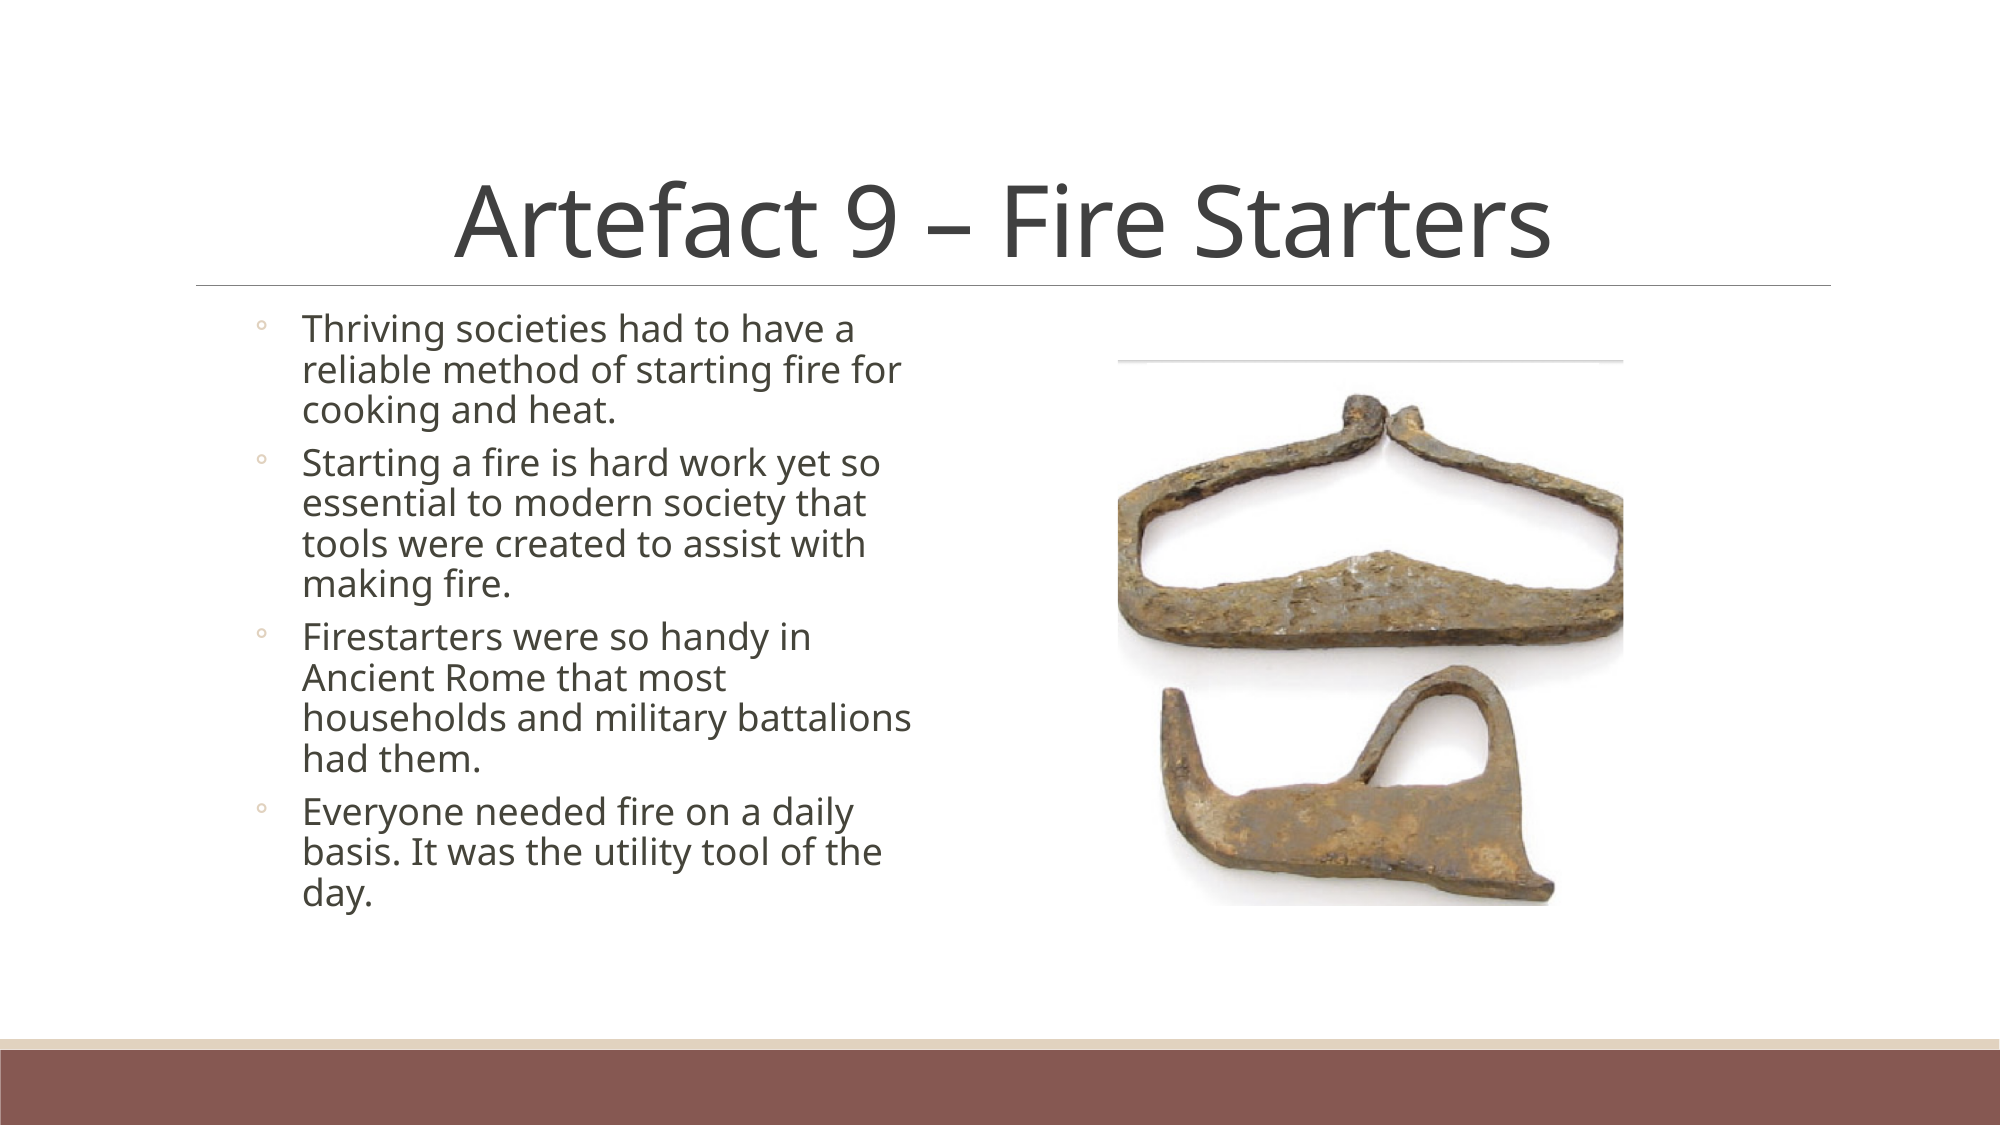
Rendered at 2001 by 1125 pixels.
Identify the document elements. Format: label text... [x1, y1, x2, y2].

list Thriving societies had to have a reliable method of starting fire for cooking and heat. Starting a fire is hard work yet so essential to modern society that tools were created to assist with making fire. Firestarters were so handy in Ancient Rome that most households and military battalions had them. Everyone needed fire on a daily basis. It was the utility tool of the day. [180, 302, 938, 963]
picture [1117, 359, 1624, 906]
title Artefact 9 – Fire Starters [180, 47, 1830, 285]
